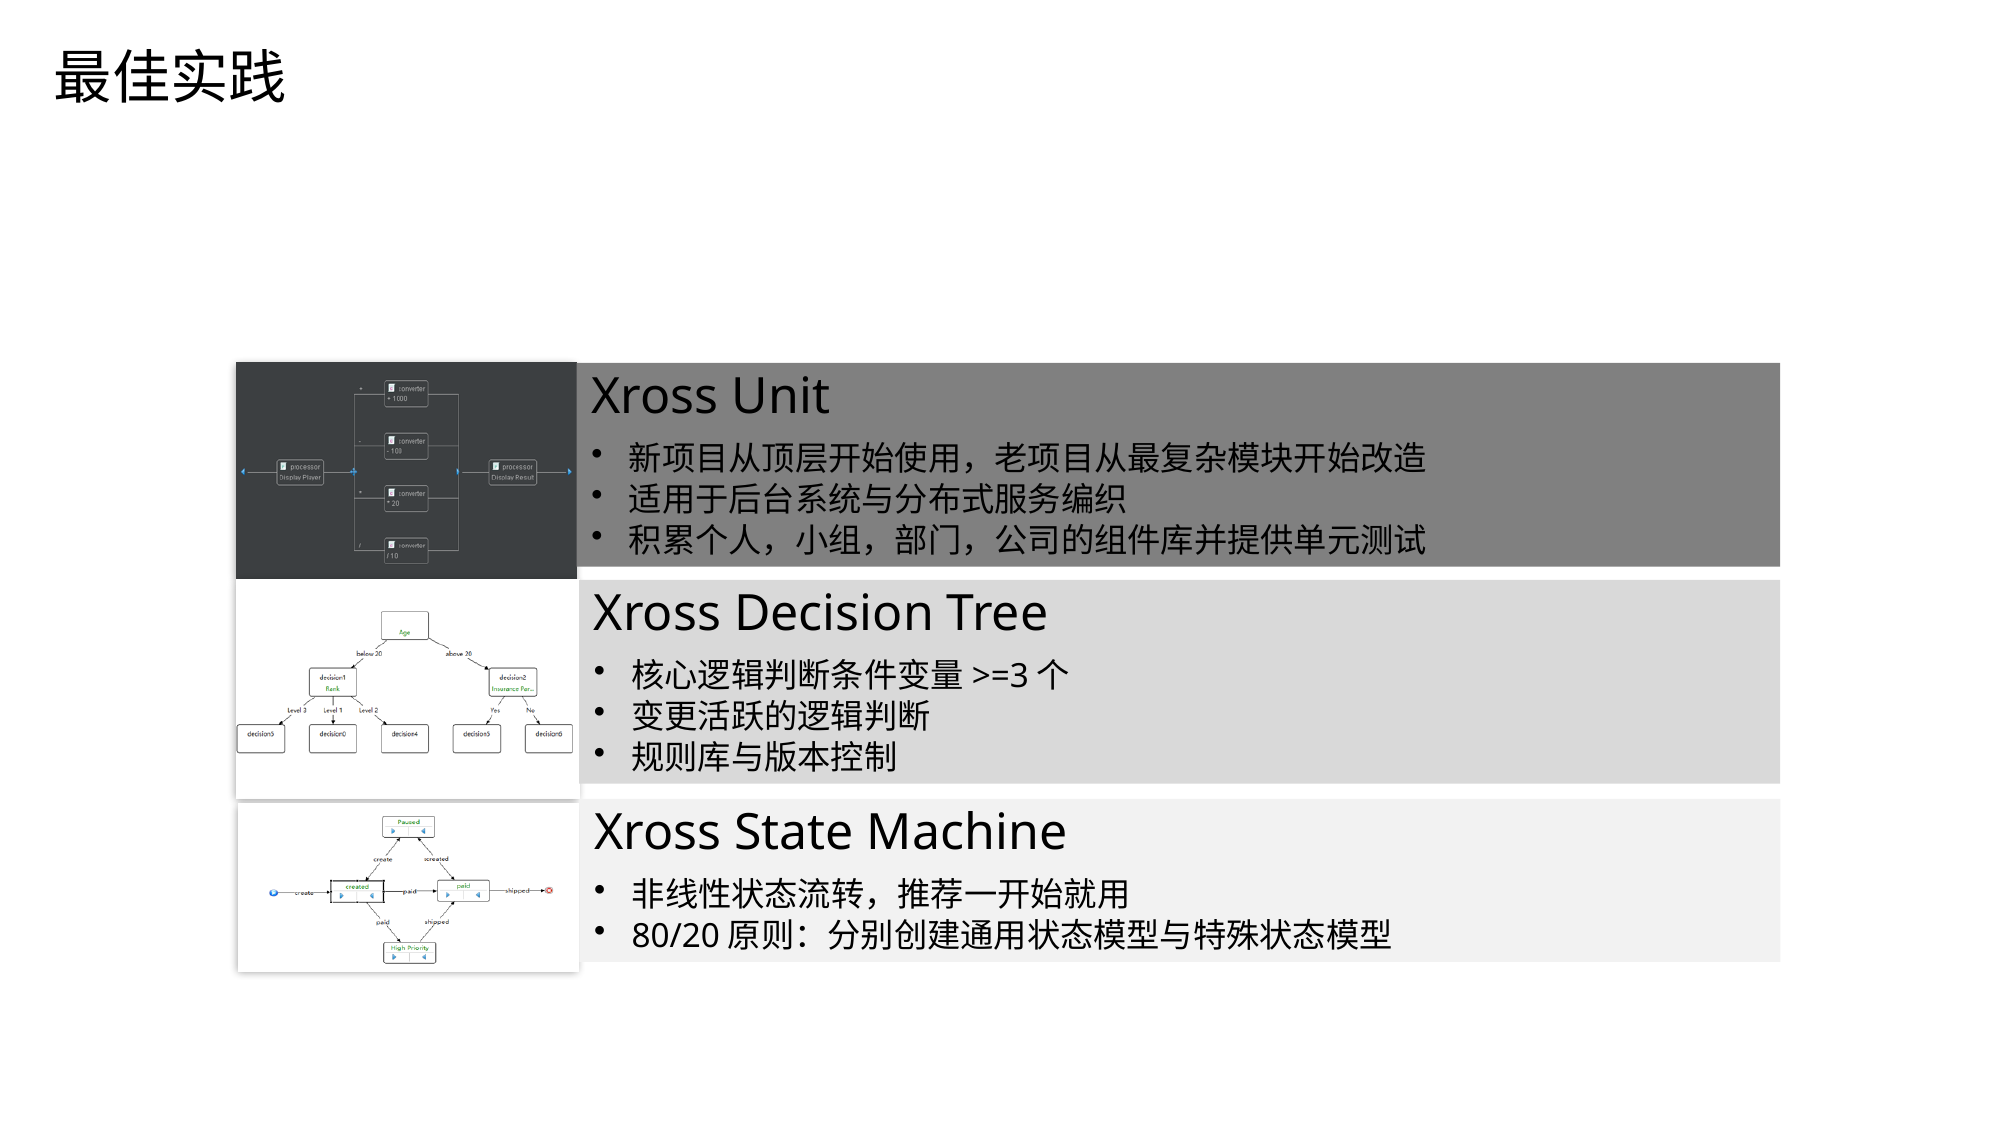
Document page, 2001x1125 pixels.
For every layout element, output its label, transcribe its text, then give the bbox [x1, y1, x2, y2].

text_box Xross Unit 新项目从顶层开始使用，老项目从最复杂模块开始改造 适用于后台系统与分布式服务编织 积累个人，小组，部门，公司的组件库并提供单元测试 [577, 362, 1781, 567]
text_box Xross State Machine 非线性状态流转，推荐一开始就用 80/20原则：分别创建通用状态模型与特殊状态模型 [579, 798, 1781, 962]
picture [236, 362, 580, 799]
picture [238, 803, 579, 972]
text_box 最佳实践 [39, 40, 1281, 147]
text_box Xross Decision Tree 核心逻辑判断条件变量>=3个 变更活跃的逻辑判断 规则库与版本控制 [579, 579, 1781, 784]
